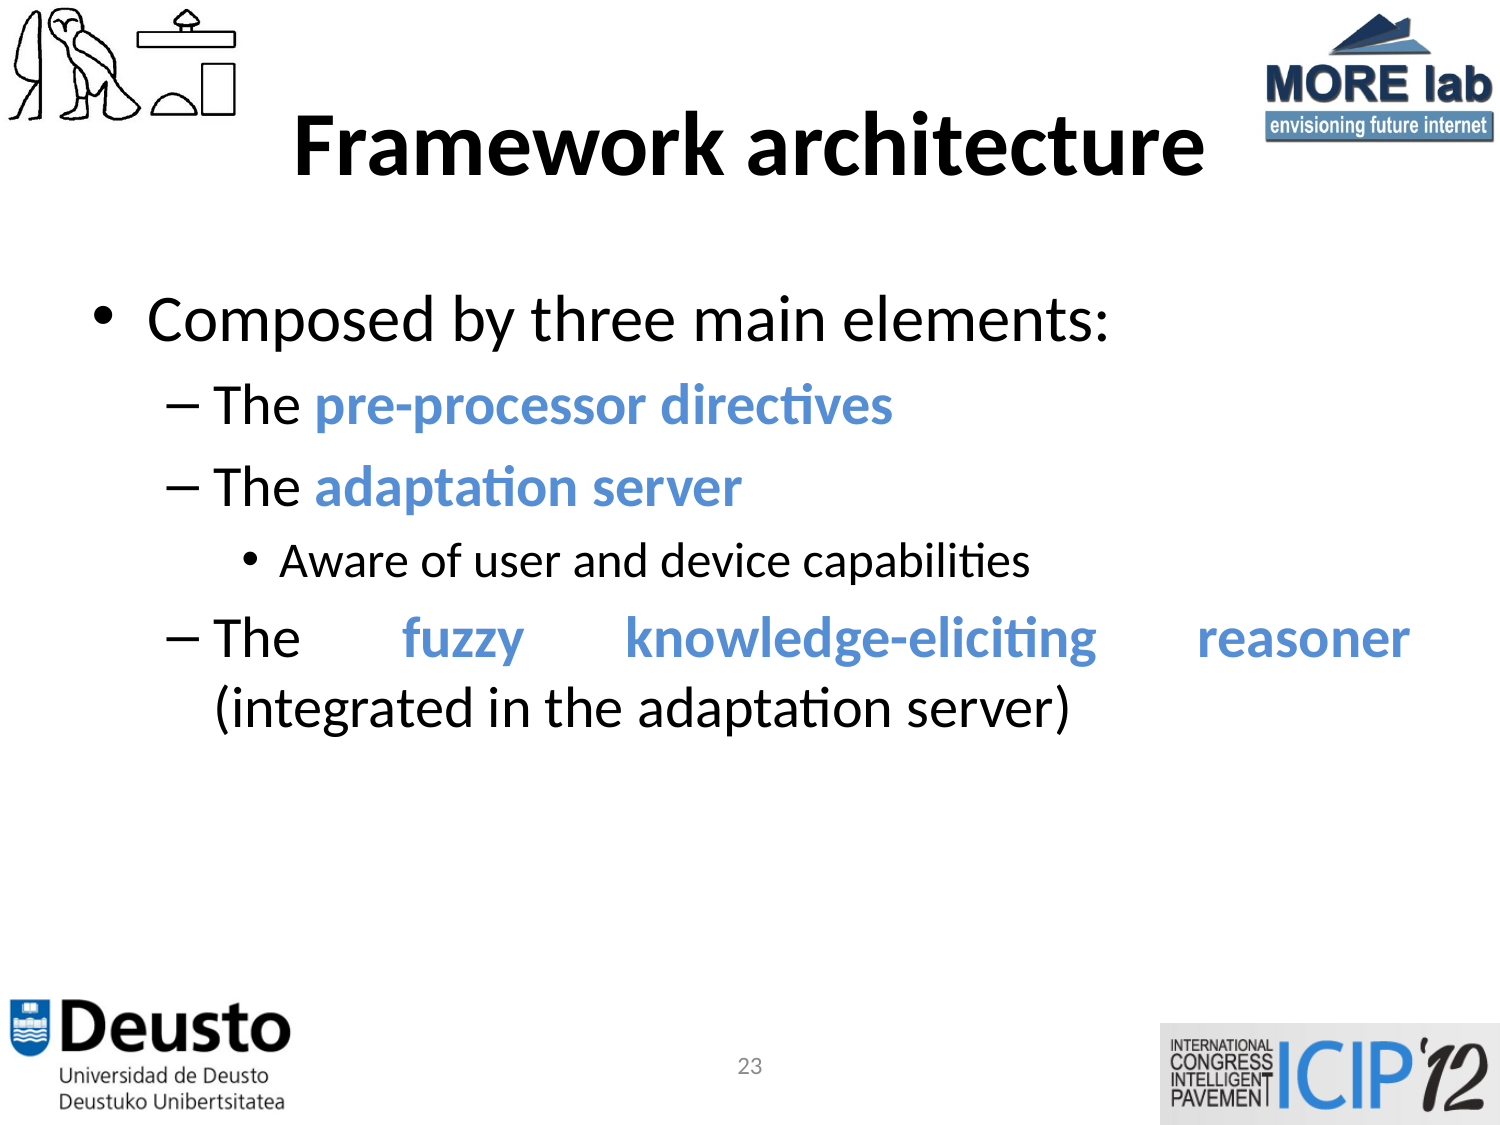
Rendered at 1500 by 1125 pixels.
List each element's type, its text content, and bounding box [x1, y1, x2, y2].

title Framework architecture [160, 44, 1341, 233]
picture [0, 987, 312, 1123]
picture [1257, 0, 1498, 151]
picture [1160, 1023, 1500, 1125]
list Composed by three main elements: The pre-processor directives The adaptation server Aware of user and device capabilities The fuzzy knowledge-eliciting reasoner (integrated in the adaptation server) [76, 266, 1427, 1010]
picture [0, 0, 243, 129]
